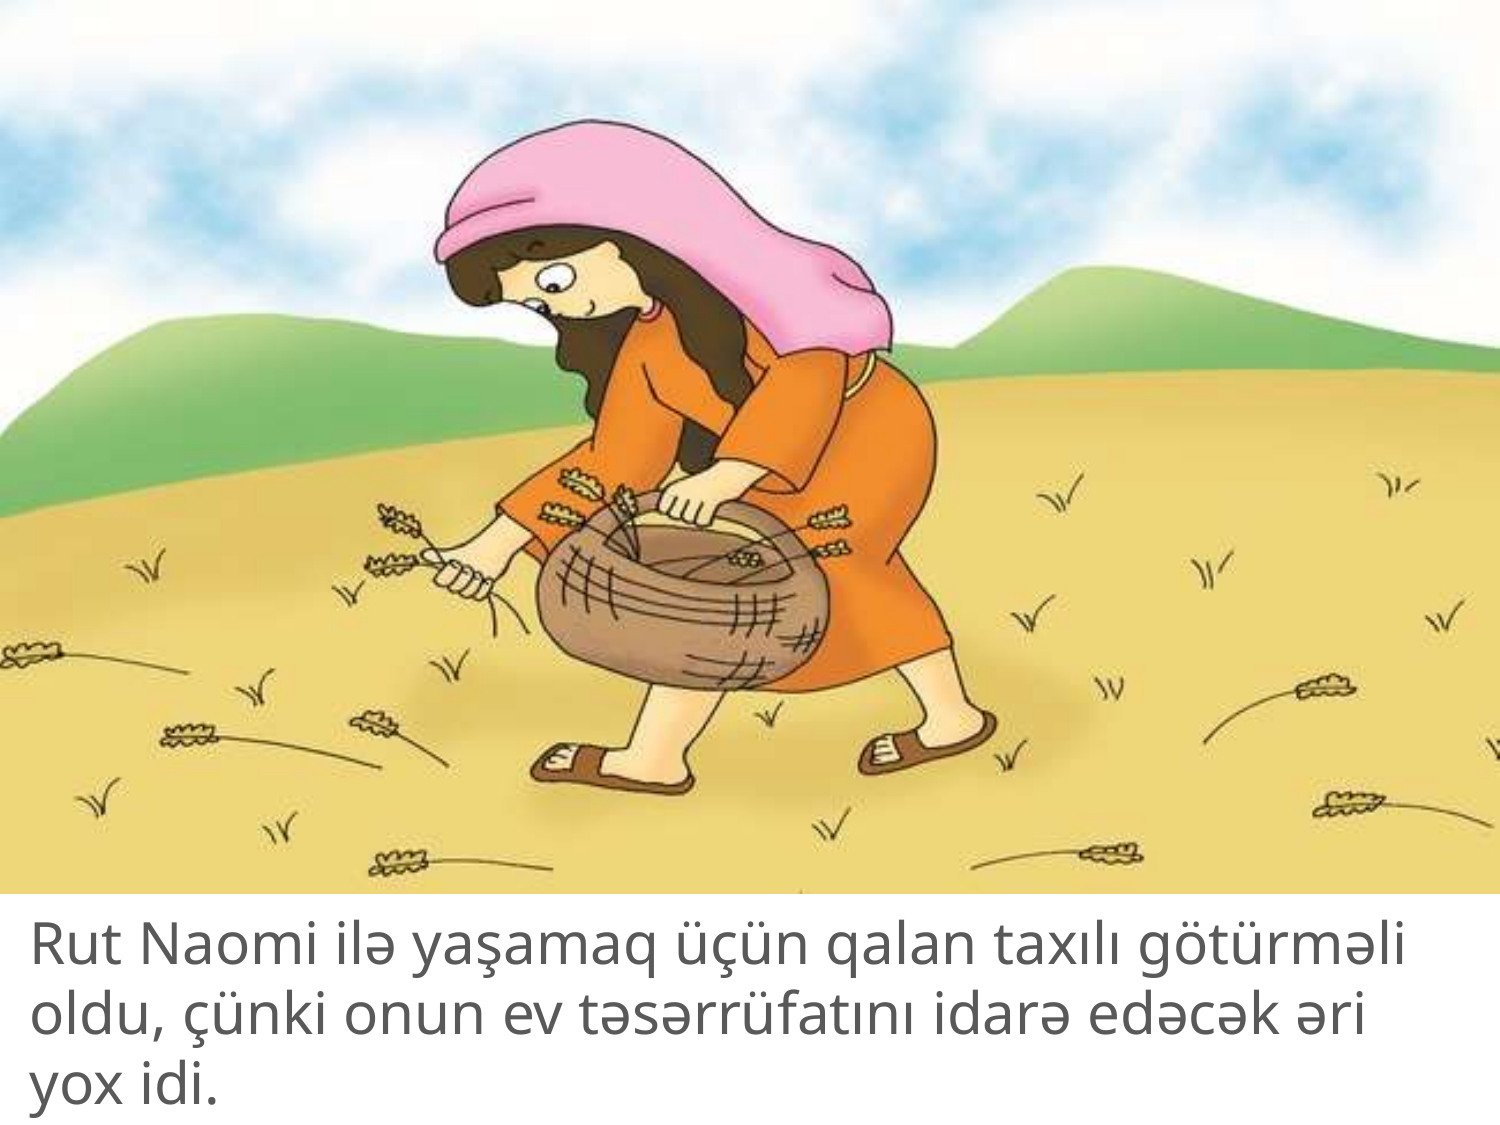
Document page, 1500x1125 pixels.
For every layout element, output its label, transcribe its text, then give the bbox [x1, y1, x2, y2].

picture [0, 0, 1500, 894]
text_box Rut Naomi ilə yaşamaq üçün qalan taxılı götürməli oldu, çünki onun ev təsərrüfatını idarə edəcək əri yox idi. [14, 902, 1486, 1124]
